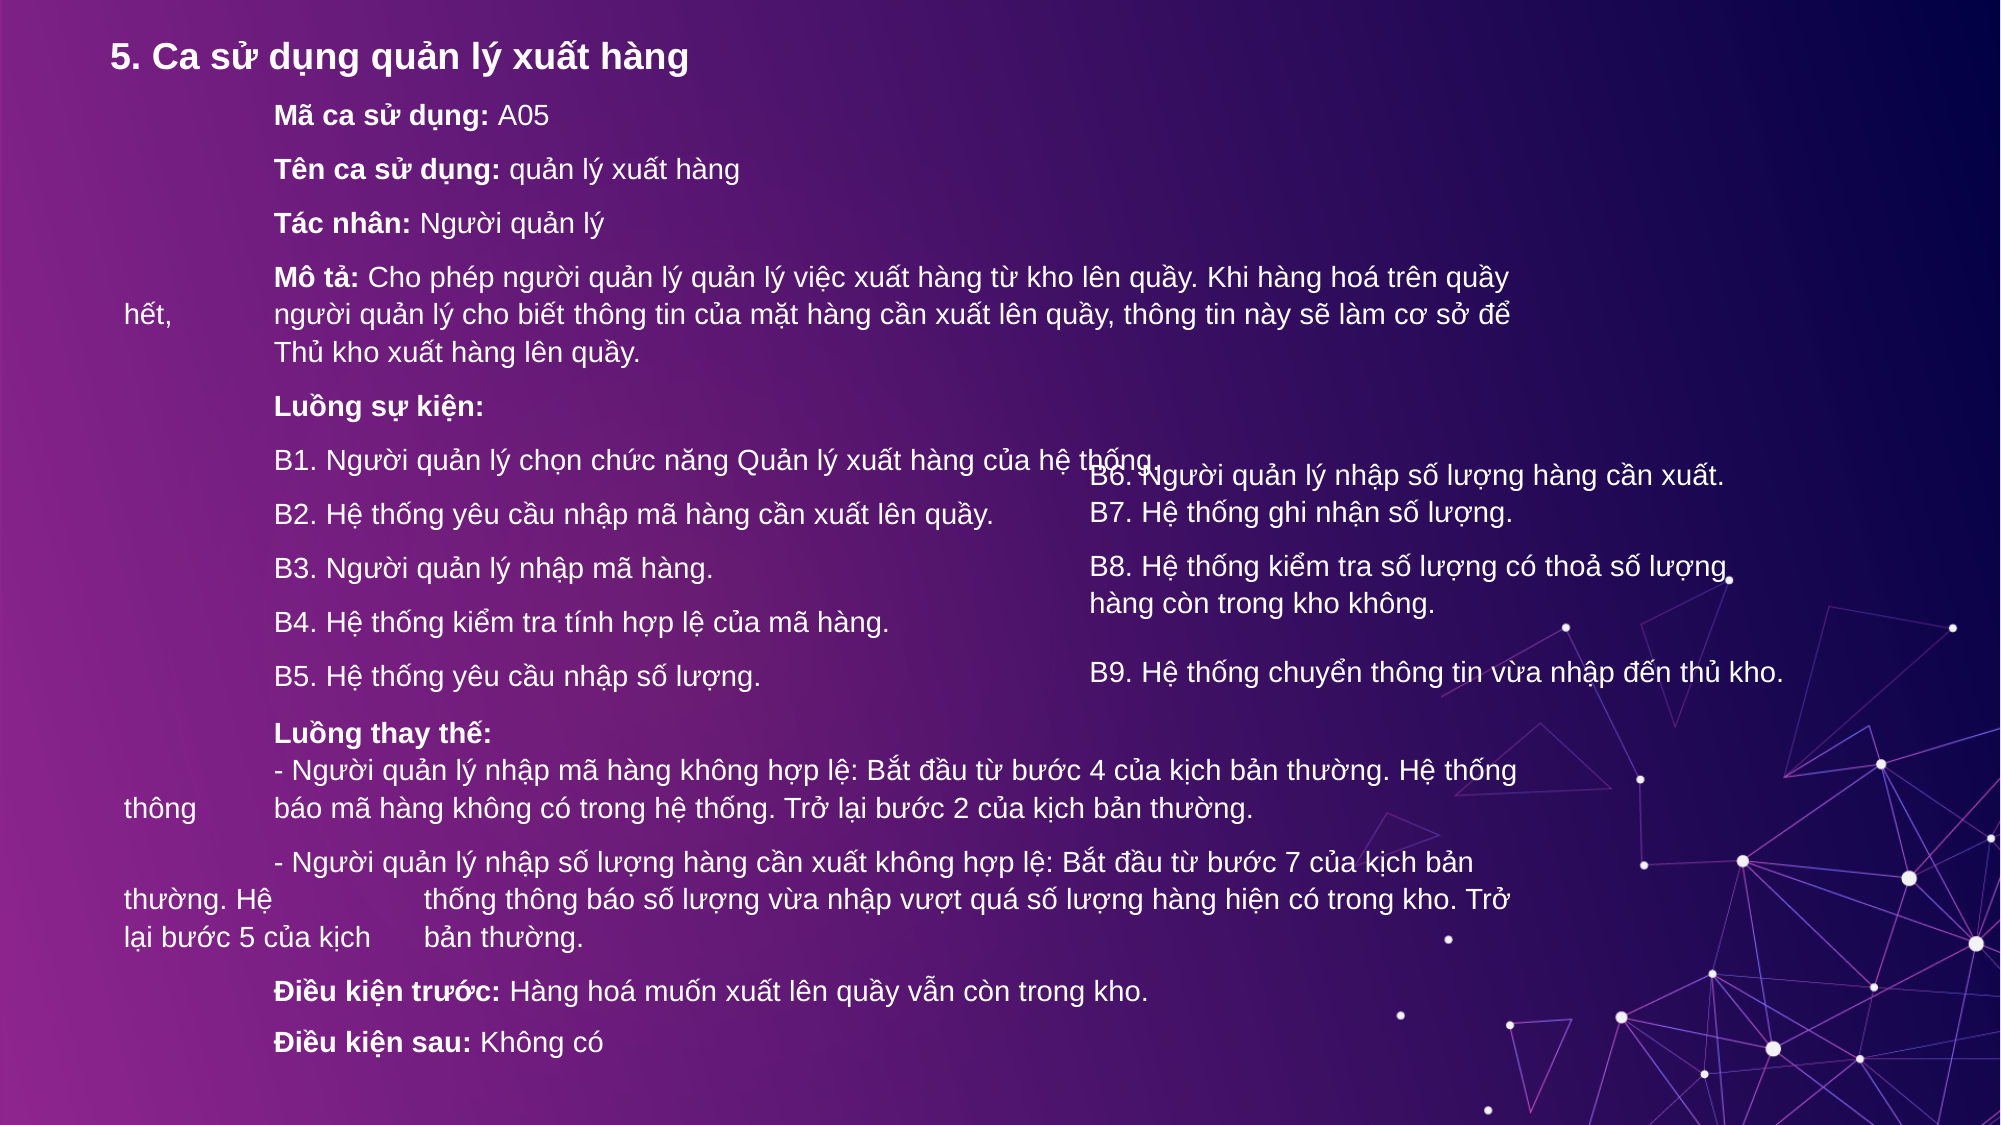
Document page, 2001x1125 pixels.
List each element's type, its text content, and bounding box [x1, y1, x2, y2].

picture [0, 0, 2001, 1125]
text_box 5. Ca sử dụng quản lý xuất hàng Mã ca sử dụng: A05 Tên ca sử dụng: quản lý xuất hàng Tác nhân: Người quản lý Mô tả: Cho phép người quản lý quản lý việc xuất hàng từ kho lên quầy. Khi hàng hoá trên quầy hết, người quản lý cho biết thông tin của mặt hàng cần xuất lên quầy, thông tin này sẽ làm cơ sở để Thủ kho xuất hàng lên quầy. Luồng sự kiện: B1. Người quản lý chọn chức năng Quản lý xuất hàng của hệ thống. B2. Hệ thống yêu cầu nhập mã hàng cần xuất lên quầy. B3. Người quản lý nhập mã hàng. B4. Hệ thống kiểm tra tính hợp lệ của mã hàng. B5. Hệ thống yêu cầu nhập số lượng. Luồng thay thế: - Người quản lý nhập mã hàng không hợp lệ: Bắt đầu từ bước 4 của kịch bản thường. Hệ thống thông báo mã hàng không có trong hệ thống. Trở lại bước 2 của kịch bản thường. - Người quản lý nhập số lượng hàng cần xuất không hợp lệ: Bắt đầu từ bước 7 của kịch bản thường. Hệ thống thông báo số lượng vừa nhập vượt quá số lượng hàng hiện có trong kho. Trở lại bước 5 của kịch bản thường. Điều kiện trước: Hàng hoá muốn xuất lên quầy vẫn còn trong kho. Điều kiện sau: Không có [20, 21, 1554, 1066]
text_box B6. Người quản lý nhập số lượng hàng cần xuất. B7. Hệ thống ghi nhận số lượng. B8. Hệ thống kiểm tra số lượng có thoả số lượng hàng còn trong kho không. B9. Hệ thống chuyển thông tin vừa nhập đến thủ kho. [1074, 431, 1803, 732]
